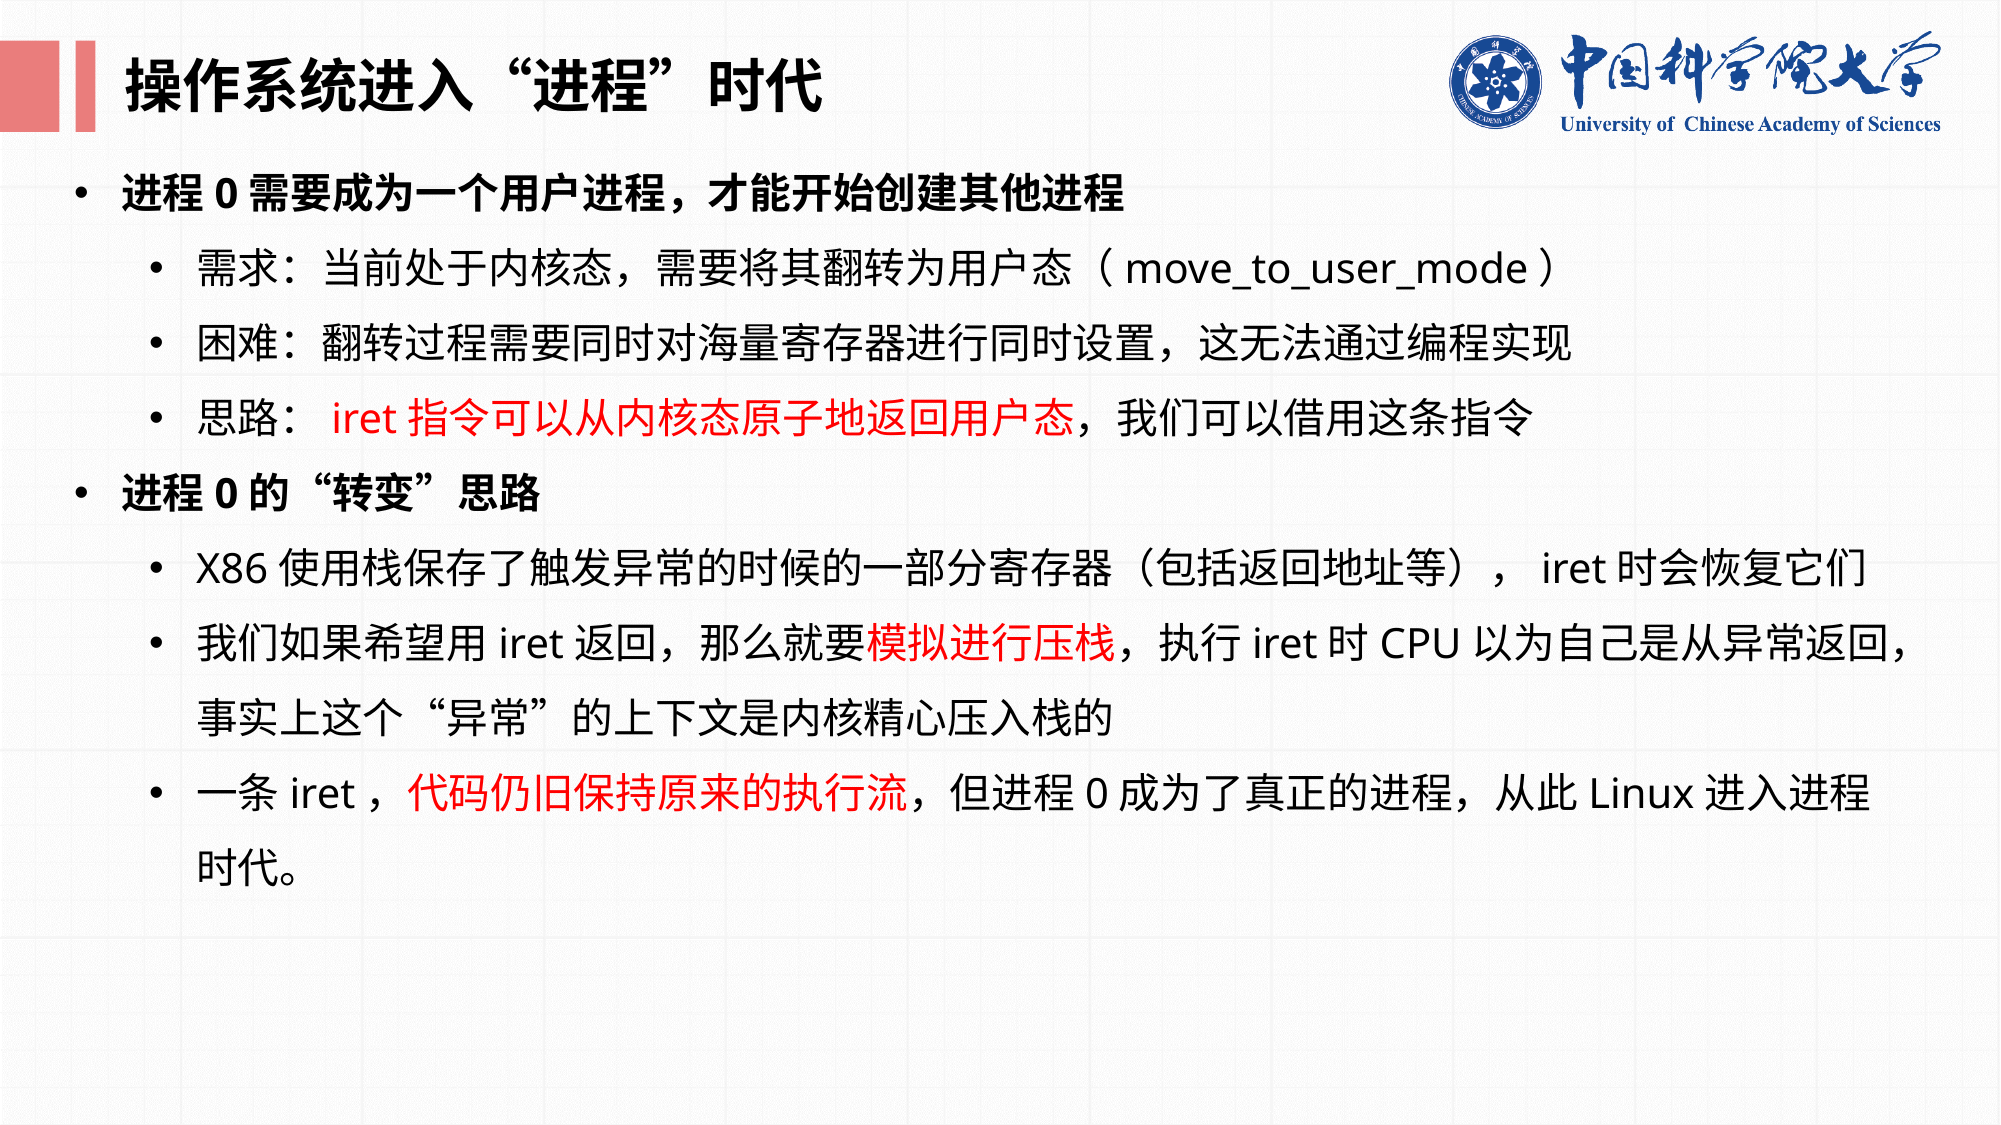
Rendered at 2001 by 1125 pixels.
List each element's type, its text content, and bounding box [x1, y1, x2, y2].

text_box 进程0需要成为一个用户进程，才能开始创建其他进程 需求：当前处于内核态，需要将其翻转为用户态（move_to_user_mode） 困难：翻转过程需要同时对海量寄存器进行同时设置，这无法通过编程实现 思路：iret指令可以从内核态原子地返回用户态，我们可以借用这条指令 进程0的“转变”思路 X86使用栈保存了触发异常的时候的一部分寄存器（包括返回地址等），iret时会恢复它们 我们如果希望用iret返回，那么就要模拟进行压栈，执行iret时CPU以为自己是从异常返回，事实上这个“异常”的上下文是内核精心压入栈的 一条iret，代码仍旧保持原来的执行流，但进程0成为了真正的进程，从此Linux进入进程时代。 [59, 134, 1915, 900]
text_box 操作系统进入“进程”时代 [109, 41, 1368, 127]
text_box [0, 40, 60, 133]
picture [1449, 31, 1941, 135]
text_box [75, 40, 96, 133]
